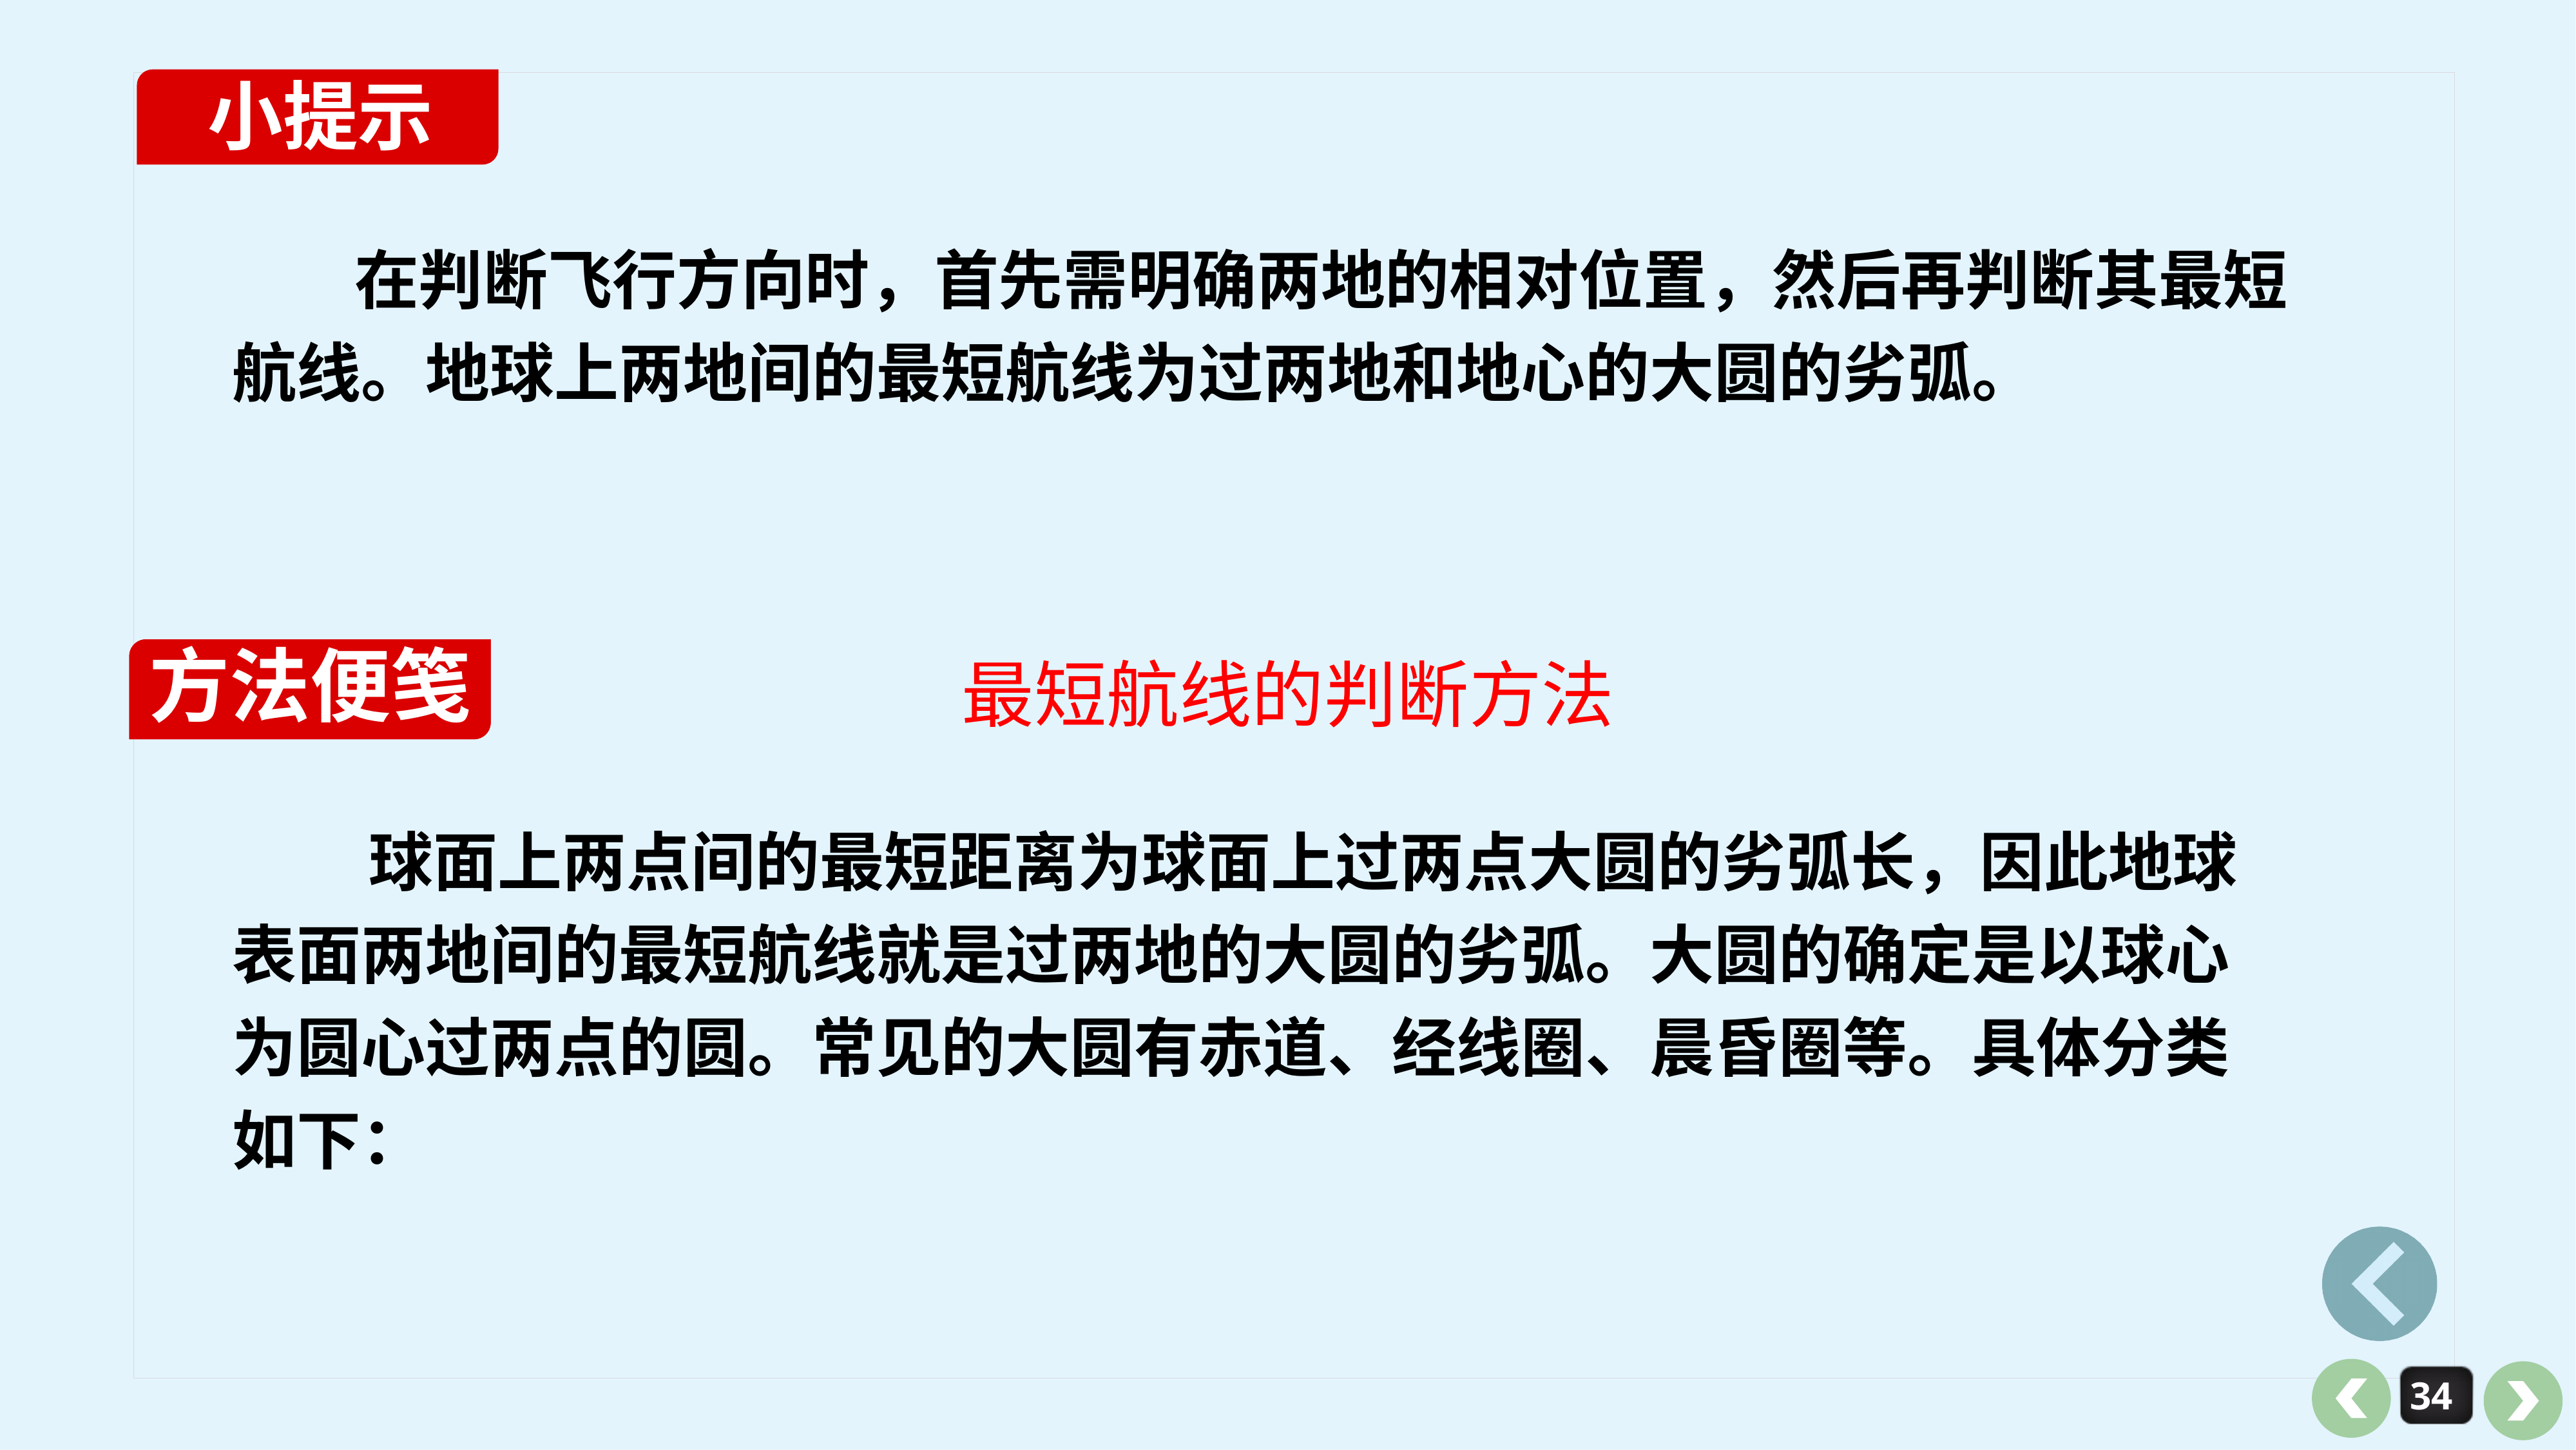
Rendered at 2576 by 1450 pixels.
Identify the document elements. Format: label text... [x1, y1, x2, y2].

text_box 最短航线的判断方法 [546, 644, 2030, 741]
text_box 在判断飞行方向时，首先需明确两地的相对位置，然后再判断其最短航线。地球上两地间的最短航线为过两地和地心的大圆的劣弧。 [222, 218, 2330, 414]
text_box 方法便笺 [139, 630, 481, 737]
text_box [128, 639, 492, 740]
picture [2396, 1361, 2479, 1431]
text_box 小提示 [198, 64, 443, 164]
text_box [136, 68, 499, 166]
picture [2305, 1210, 2454, 1358]
text_box 球面上两点间的最短距离为球面上过两点大圆的劣弧长，因此地球表面两地间的最短航线就是过两地的大圆的劣弧。大圆的确定是以球心为圆心过两点的圆。常见的大圆有赤道、经线圈、晨昏圈等。具体分类如下： [222, 801, 2274, 1182]
